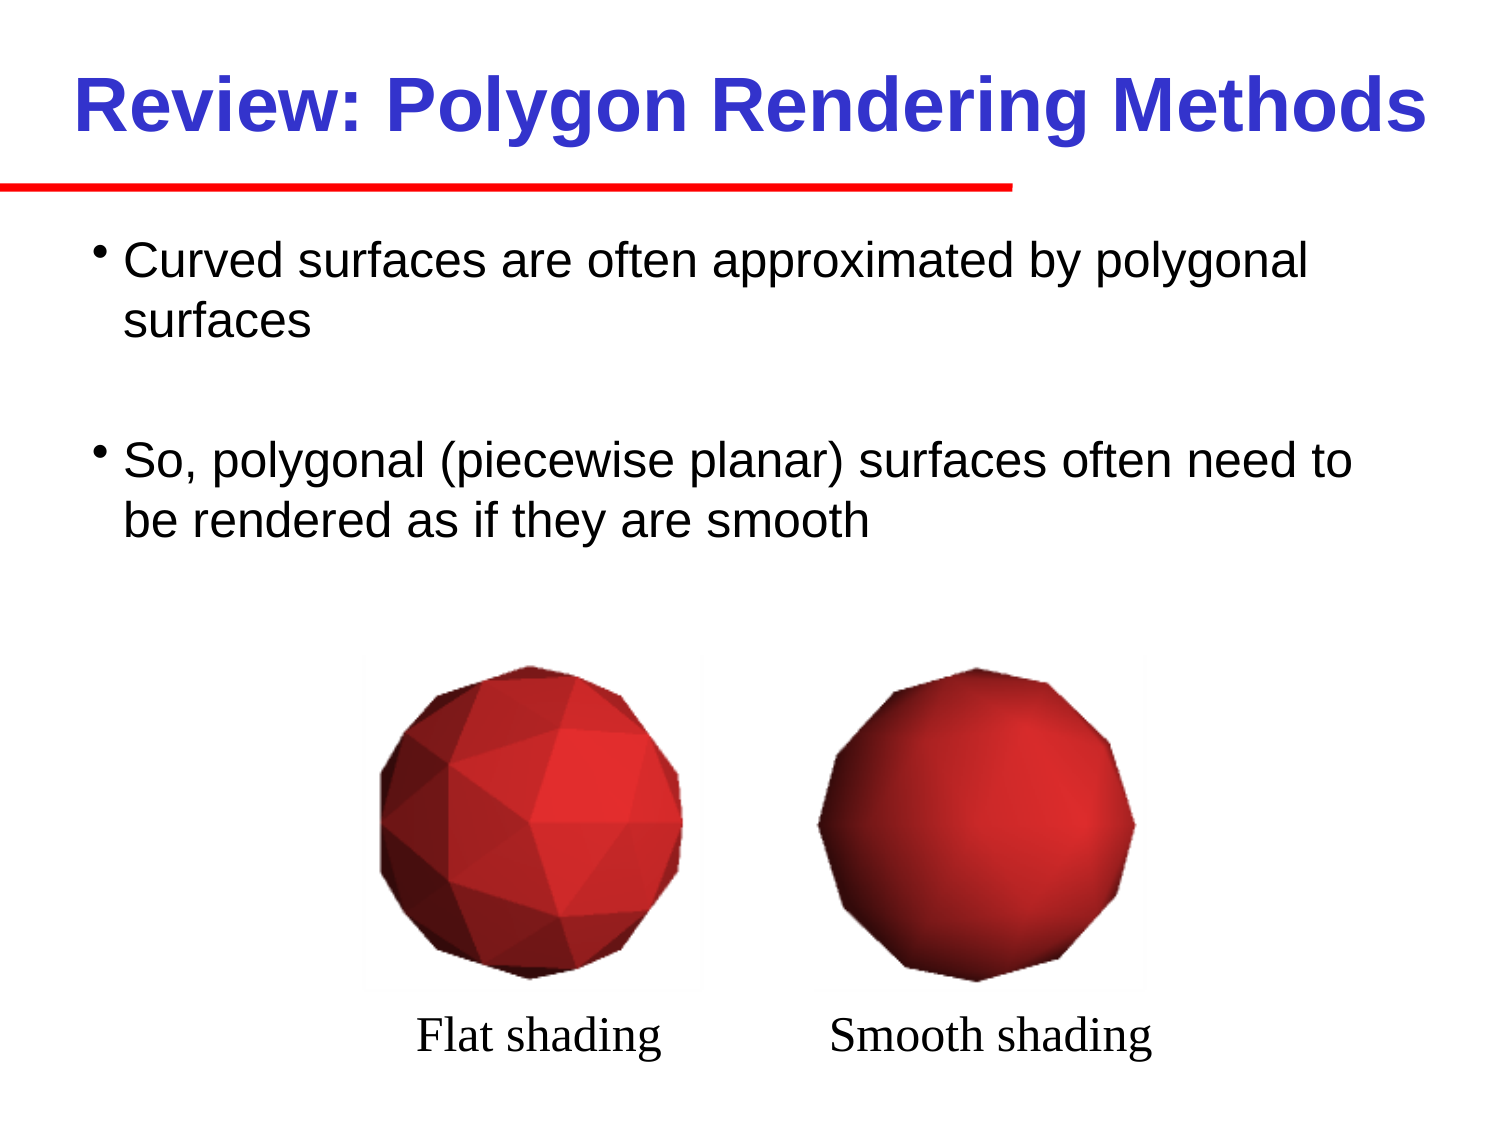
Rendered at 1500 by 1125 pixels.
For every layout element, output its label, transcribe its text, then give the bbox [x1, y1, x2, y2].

picture [287, 569, 1231, 1070]
title Review: Polygon Rendering Methods [0, 42, 1500, 159]
list Curved surfaces are often approximated by polygonal surfaces So, polygonal (piecewise planar) surfaces often need to be rendered as if they are smooth [76, 220, 1427, 1047]
